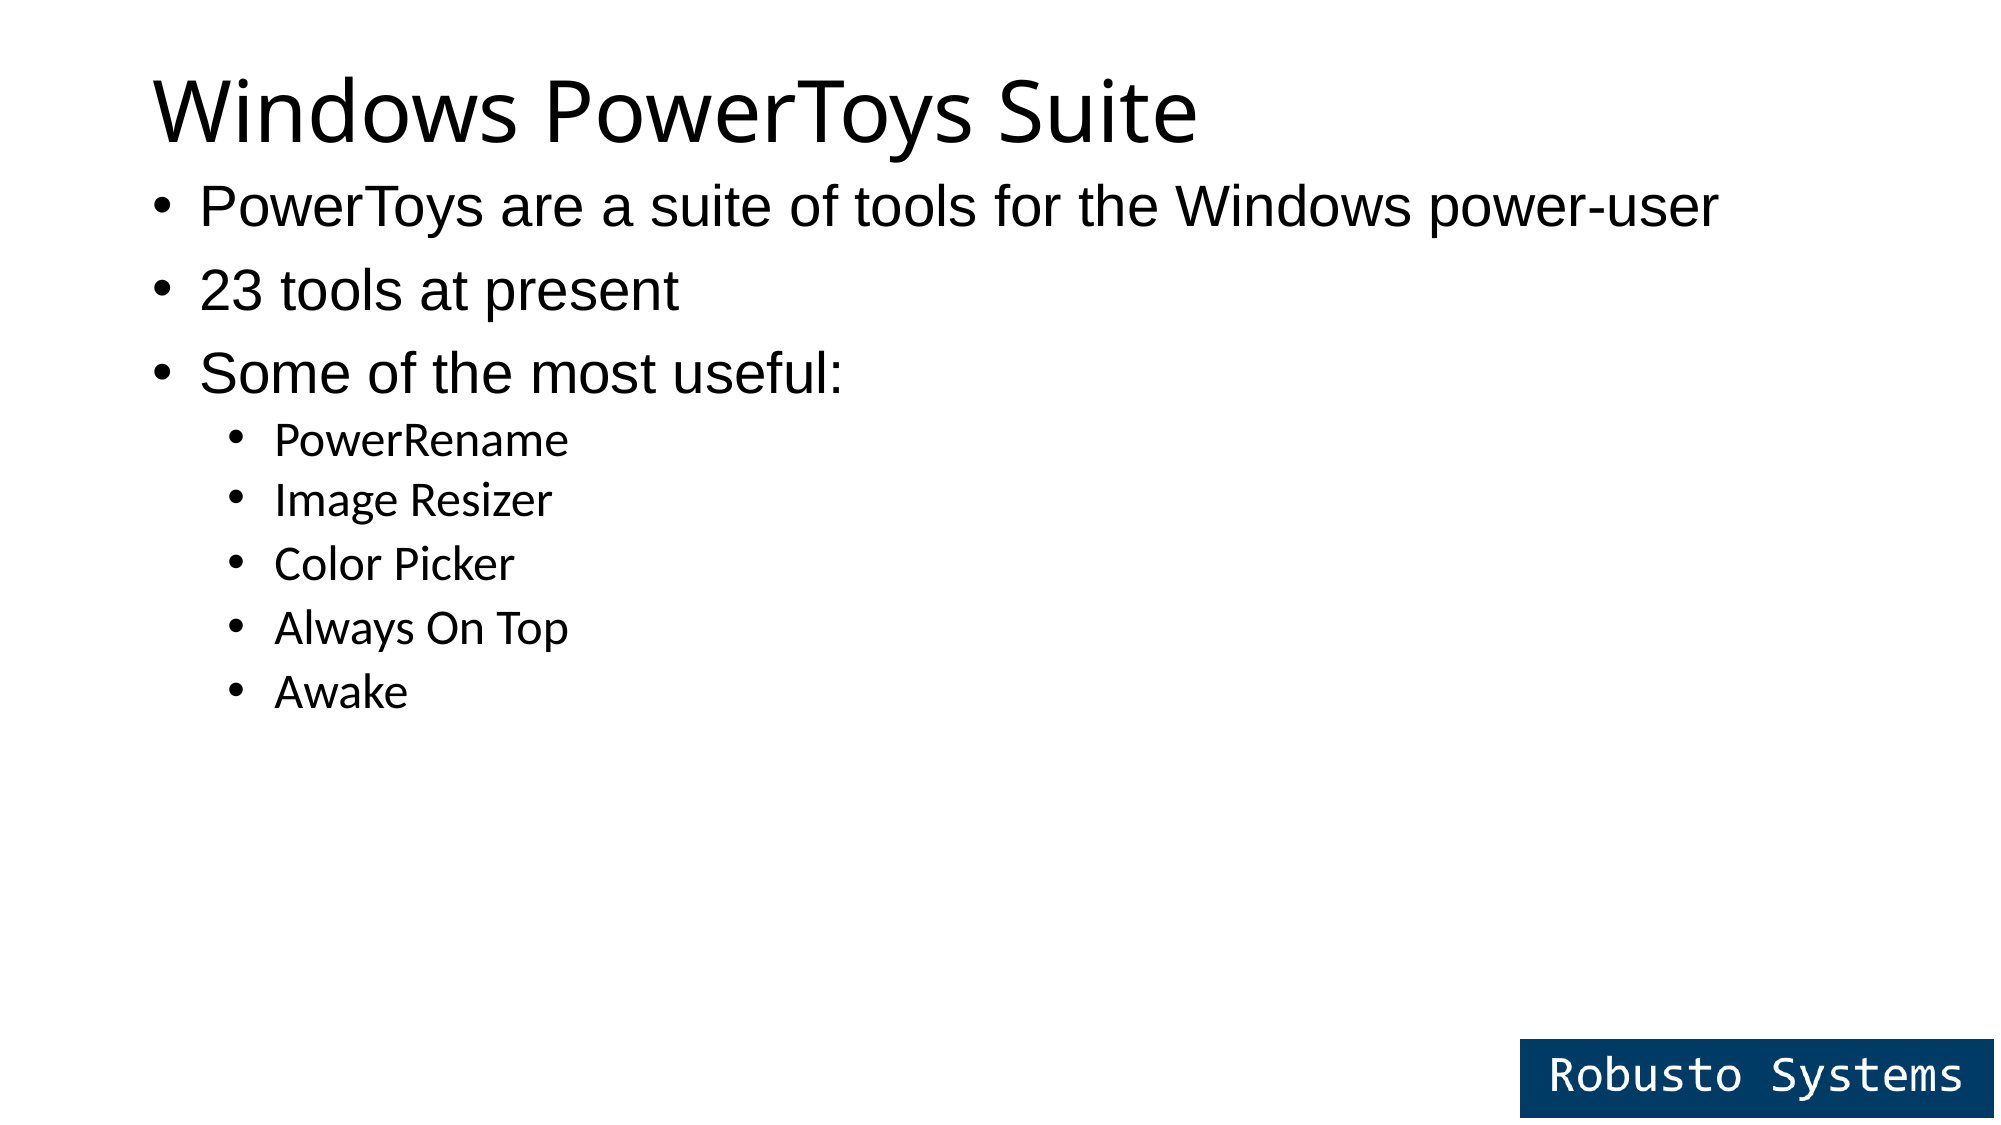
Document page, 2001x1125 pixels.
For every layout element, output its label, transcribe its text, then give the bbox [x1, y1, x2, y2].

text_box Windows PowerToys Suite [137, 59, 1863, 169]
picture [1520, 1039, 1994, 1119]
list PowerToys are a suite of tools for the Windows power-user 23 tools at present Some of the most useful: PowerRename Image Resizer Color Picker Always On Top Awake [137, 169, 1863, 1014]
